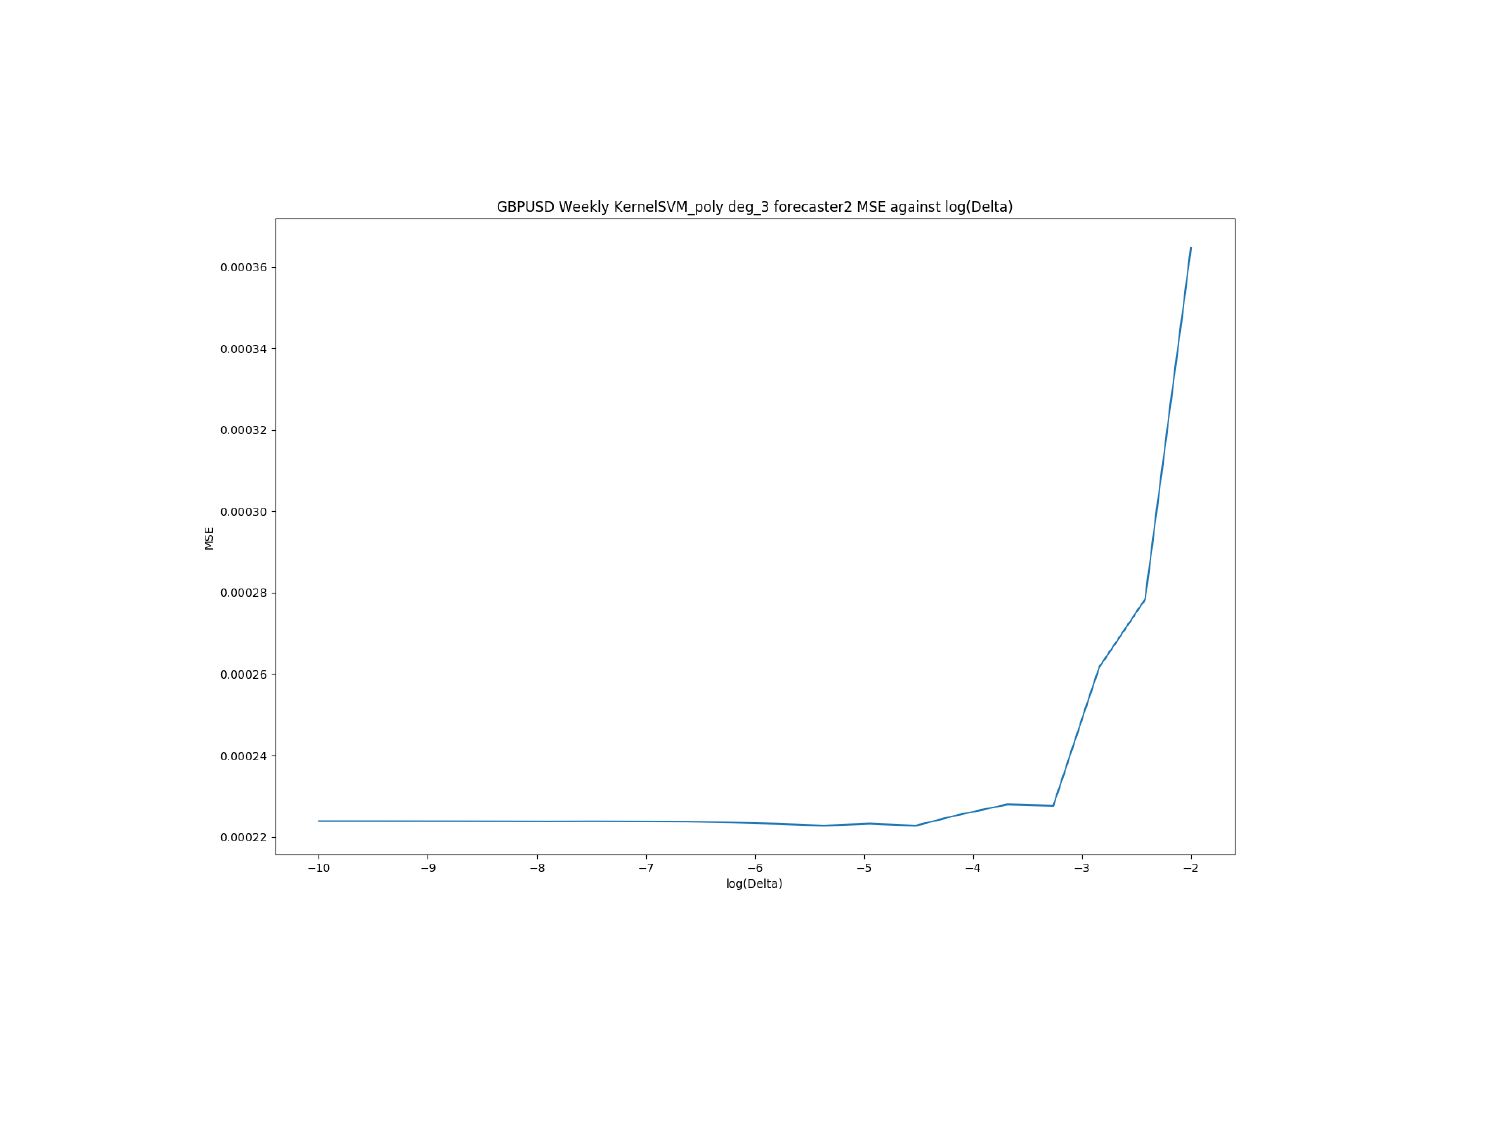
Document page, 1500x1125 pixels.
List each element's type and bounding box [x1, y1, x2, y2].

picture [119, 119, 1358, 946]
